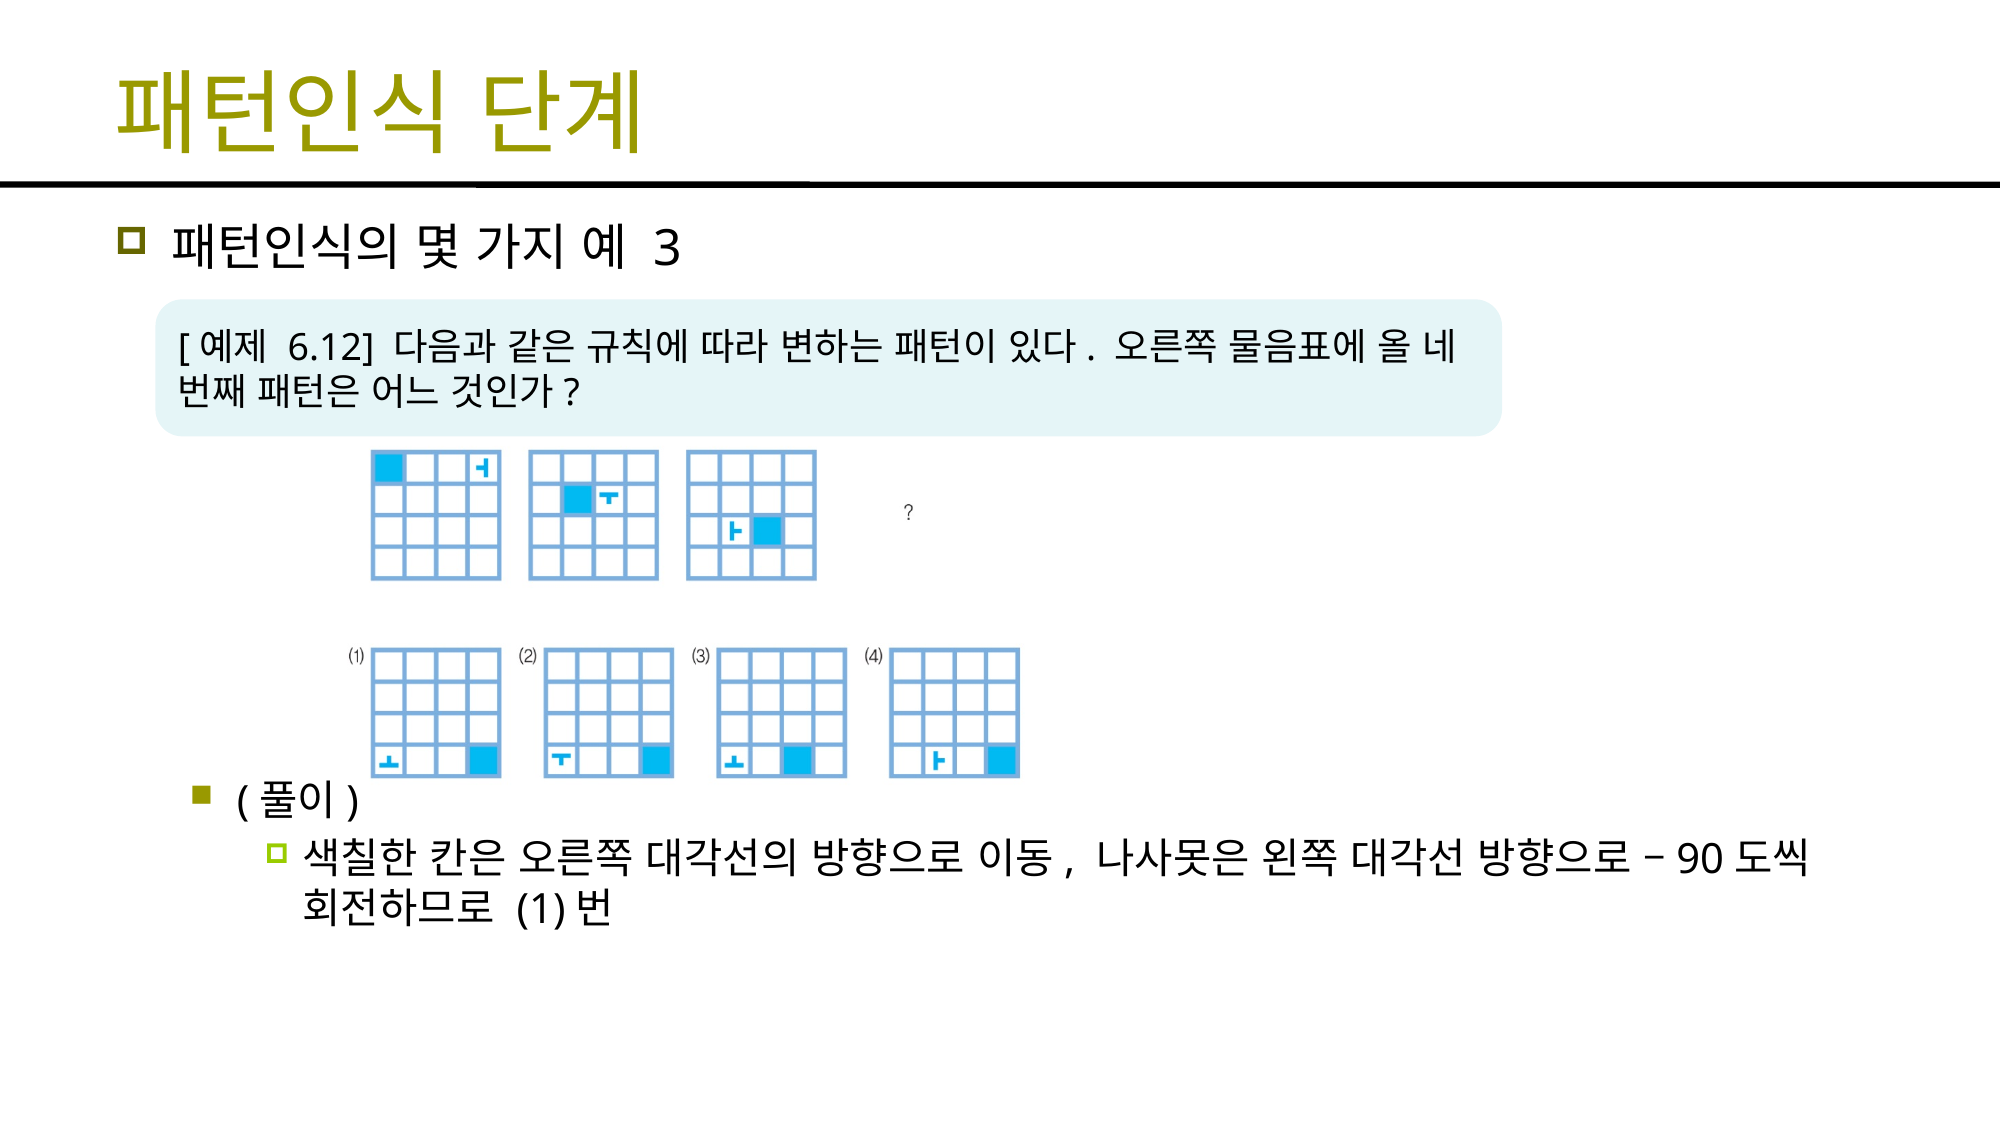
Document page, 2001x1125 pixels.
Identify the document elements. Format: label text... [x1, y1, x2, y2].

picture [324, 424, 1059, 790]
list 패턴인식의 몇 가지 예 3 (풀이) 색칠한 칸은 오른쪽 대각선의 방향으로 이동, 나사못은 왼쪽 대각선 방향으로 –90도씩 회전하므로 (1)번 [99, 208, 1900, 1006]
title 패턴인식 단계 [99, 45, 1900, 173]
text_box [예제 6.12] 다음과 같은 규칙에 따라 변하는 패턴이 있다. 오른쪽 물음표에 올 네 번째 패턴은 어느 것인가? [153, 297, 1505, 439]
